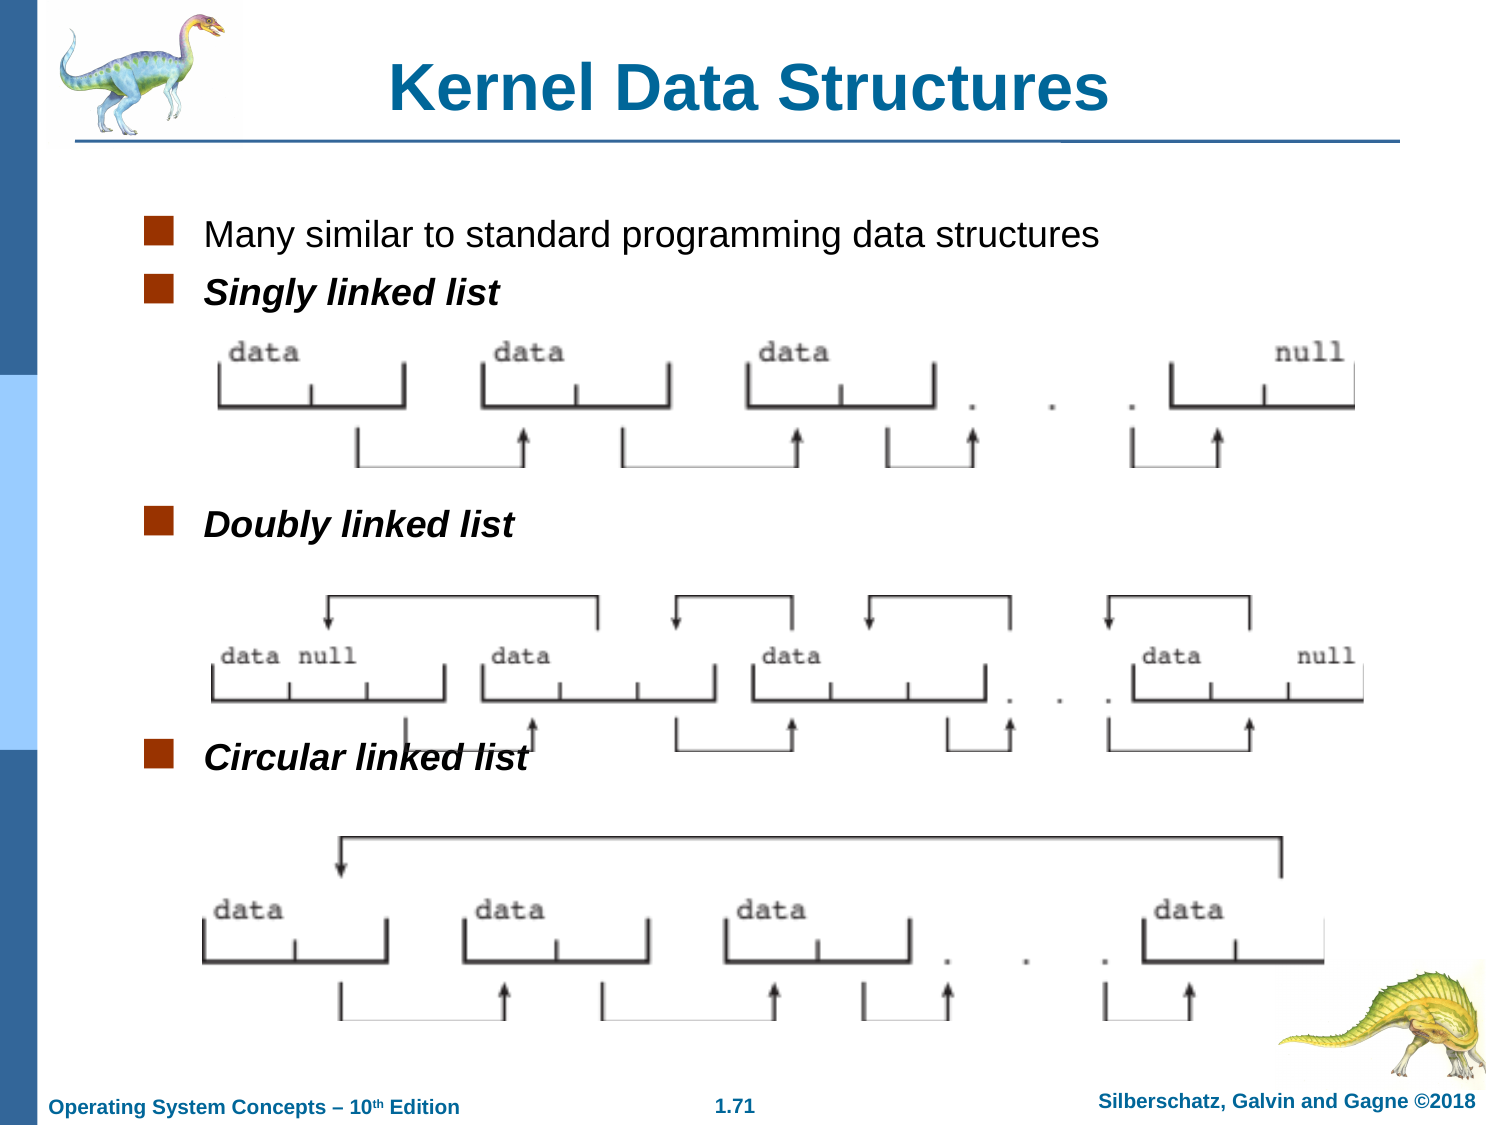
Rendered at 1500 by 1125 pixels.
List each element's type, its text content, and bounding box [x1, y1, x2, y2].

picture [210, 595, 1364, 752]
picture [201, 836, 1486, 1090]
picture [46, 0, 243, 149]
list Many similar to standard programming data structures Singly linked list Doubly linked list Circular linked list [132, 202, 1483, 946]
picture [217, 339, 1356, 468]
title Kernel Data Structures [75, 36, 1425, 131]
